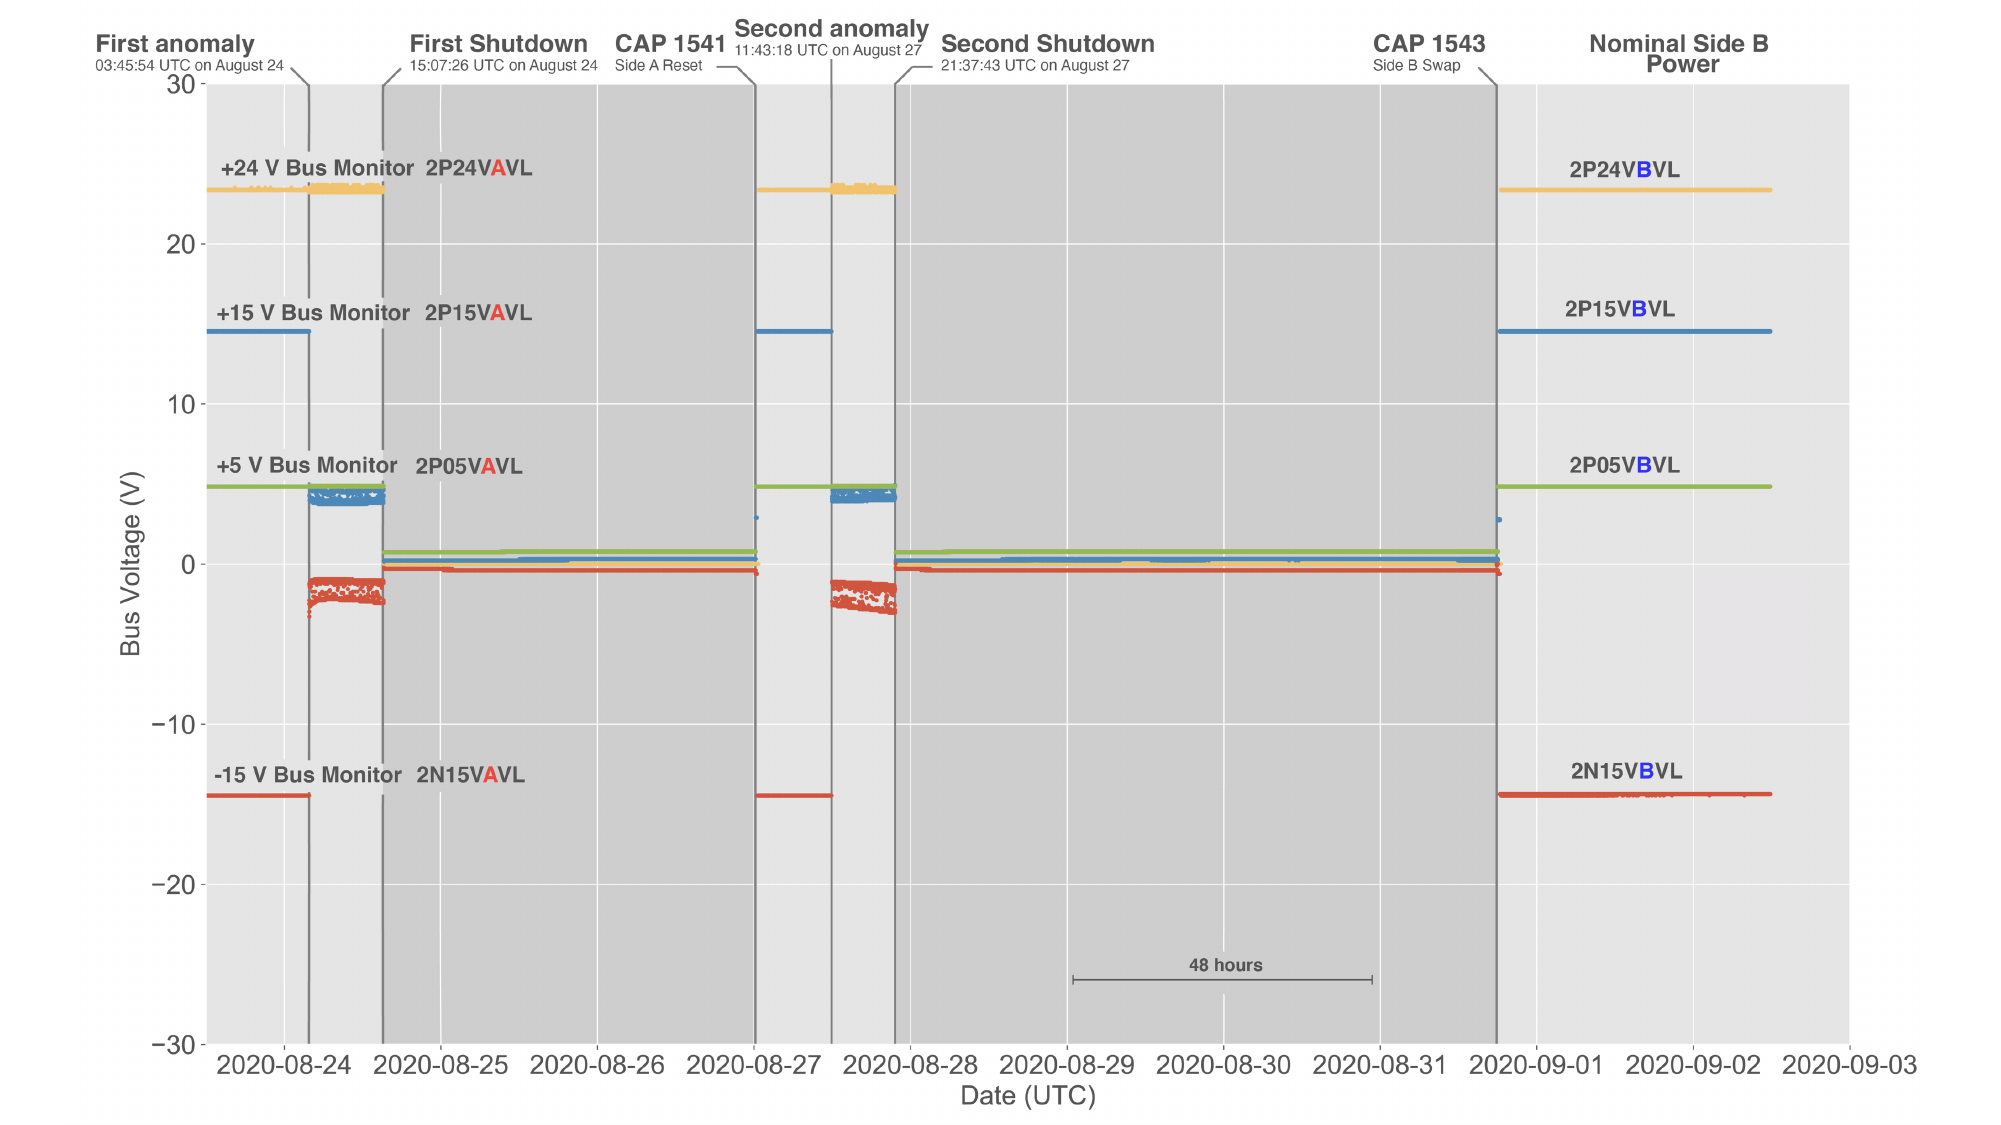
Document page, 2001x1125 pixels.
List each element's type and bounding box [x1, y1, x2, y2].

text_box [65, 0, 1935, 1125]
